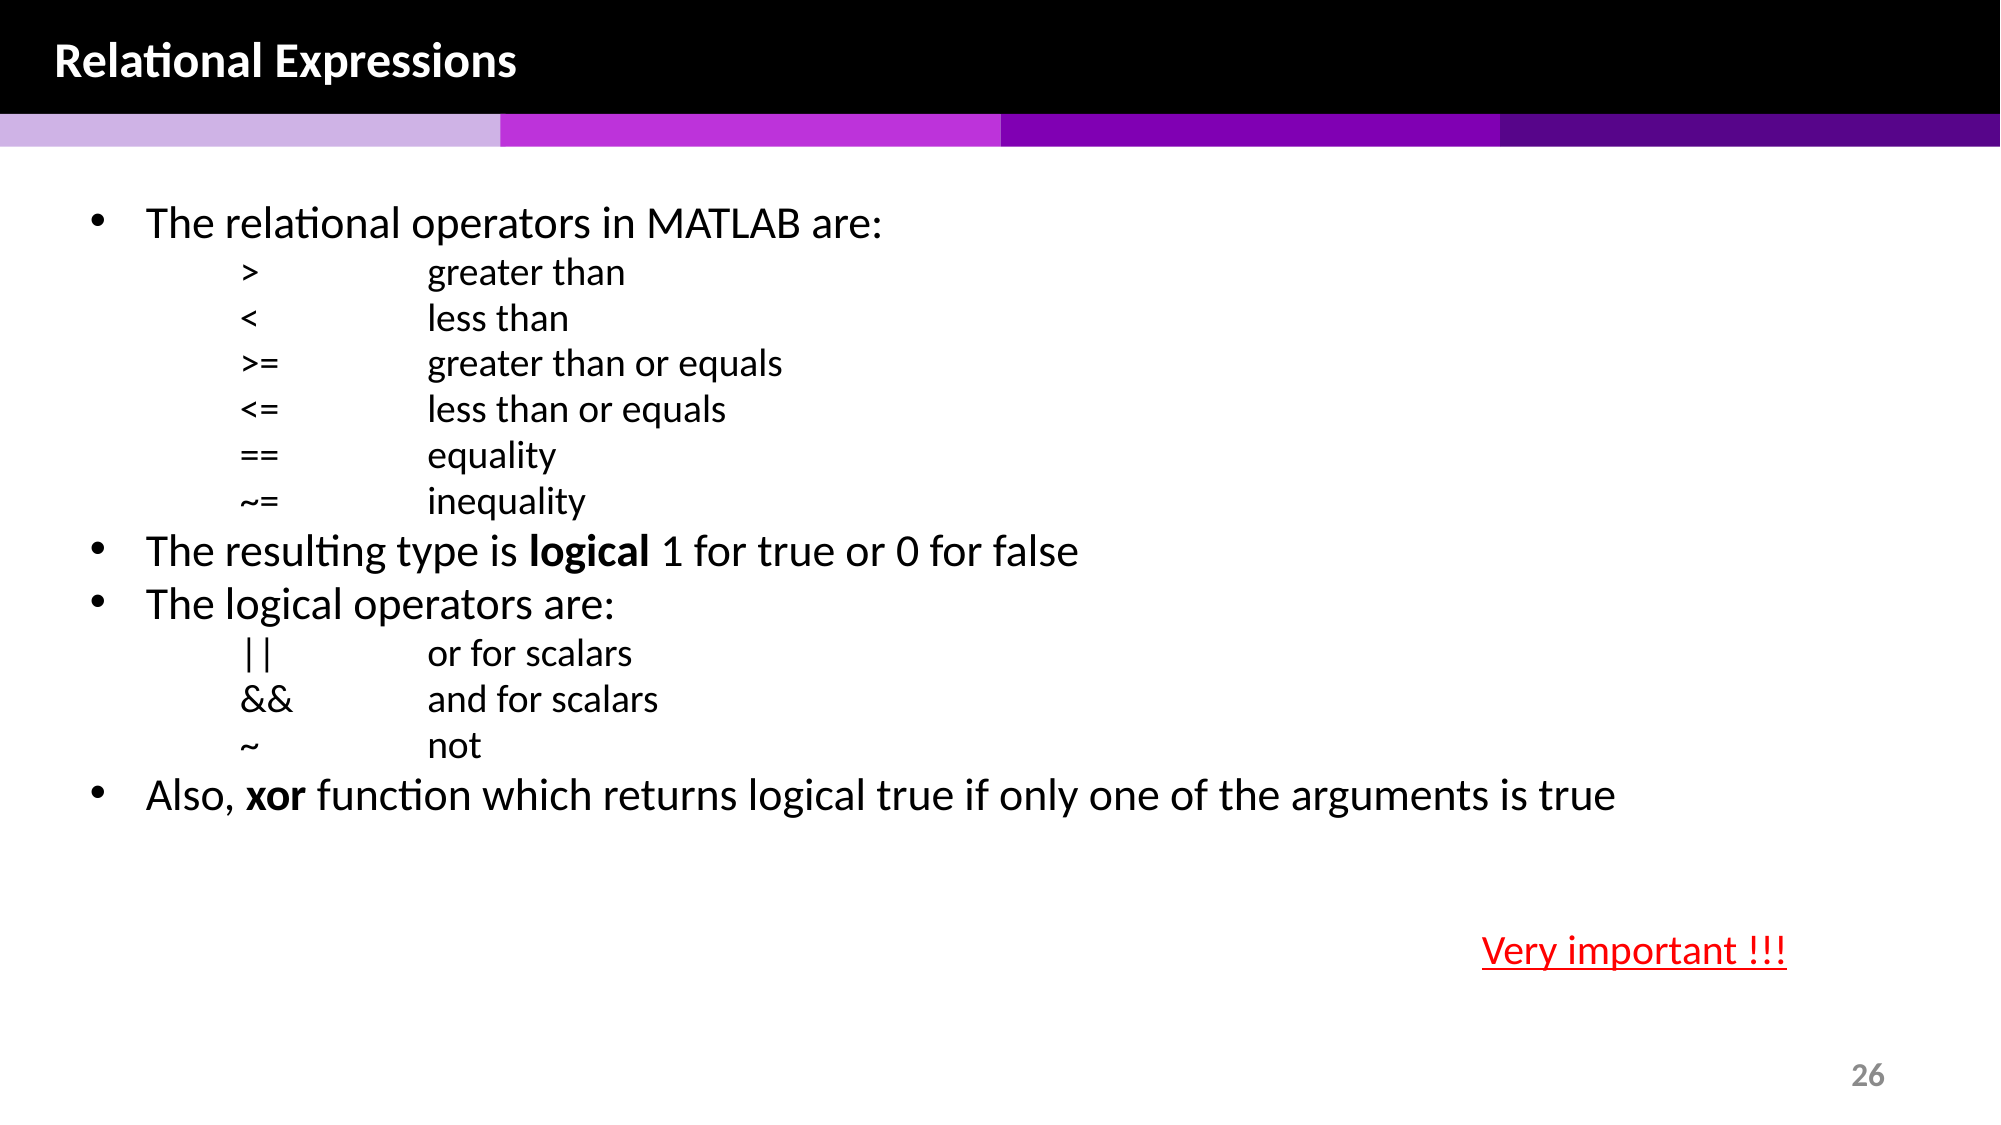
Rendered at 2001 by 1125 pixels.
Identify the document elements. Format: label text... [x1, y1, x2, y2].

list Relational Expressions [39, 1, 1964, 114]
text_box The relational operators in MATLAB are: > greater than < less than >= greater than or equals <= less than or equals == equality ~= inequality The resulting type is logical 1 for true or 0 for false The logical operators are: || or for scalars && and for scalars ~ not Also, xor function which returns logical true if only one of the arguments is true [74, 195, 1893, 916]
text_box Very important !!! [1467, 915, 1817, 981]
